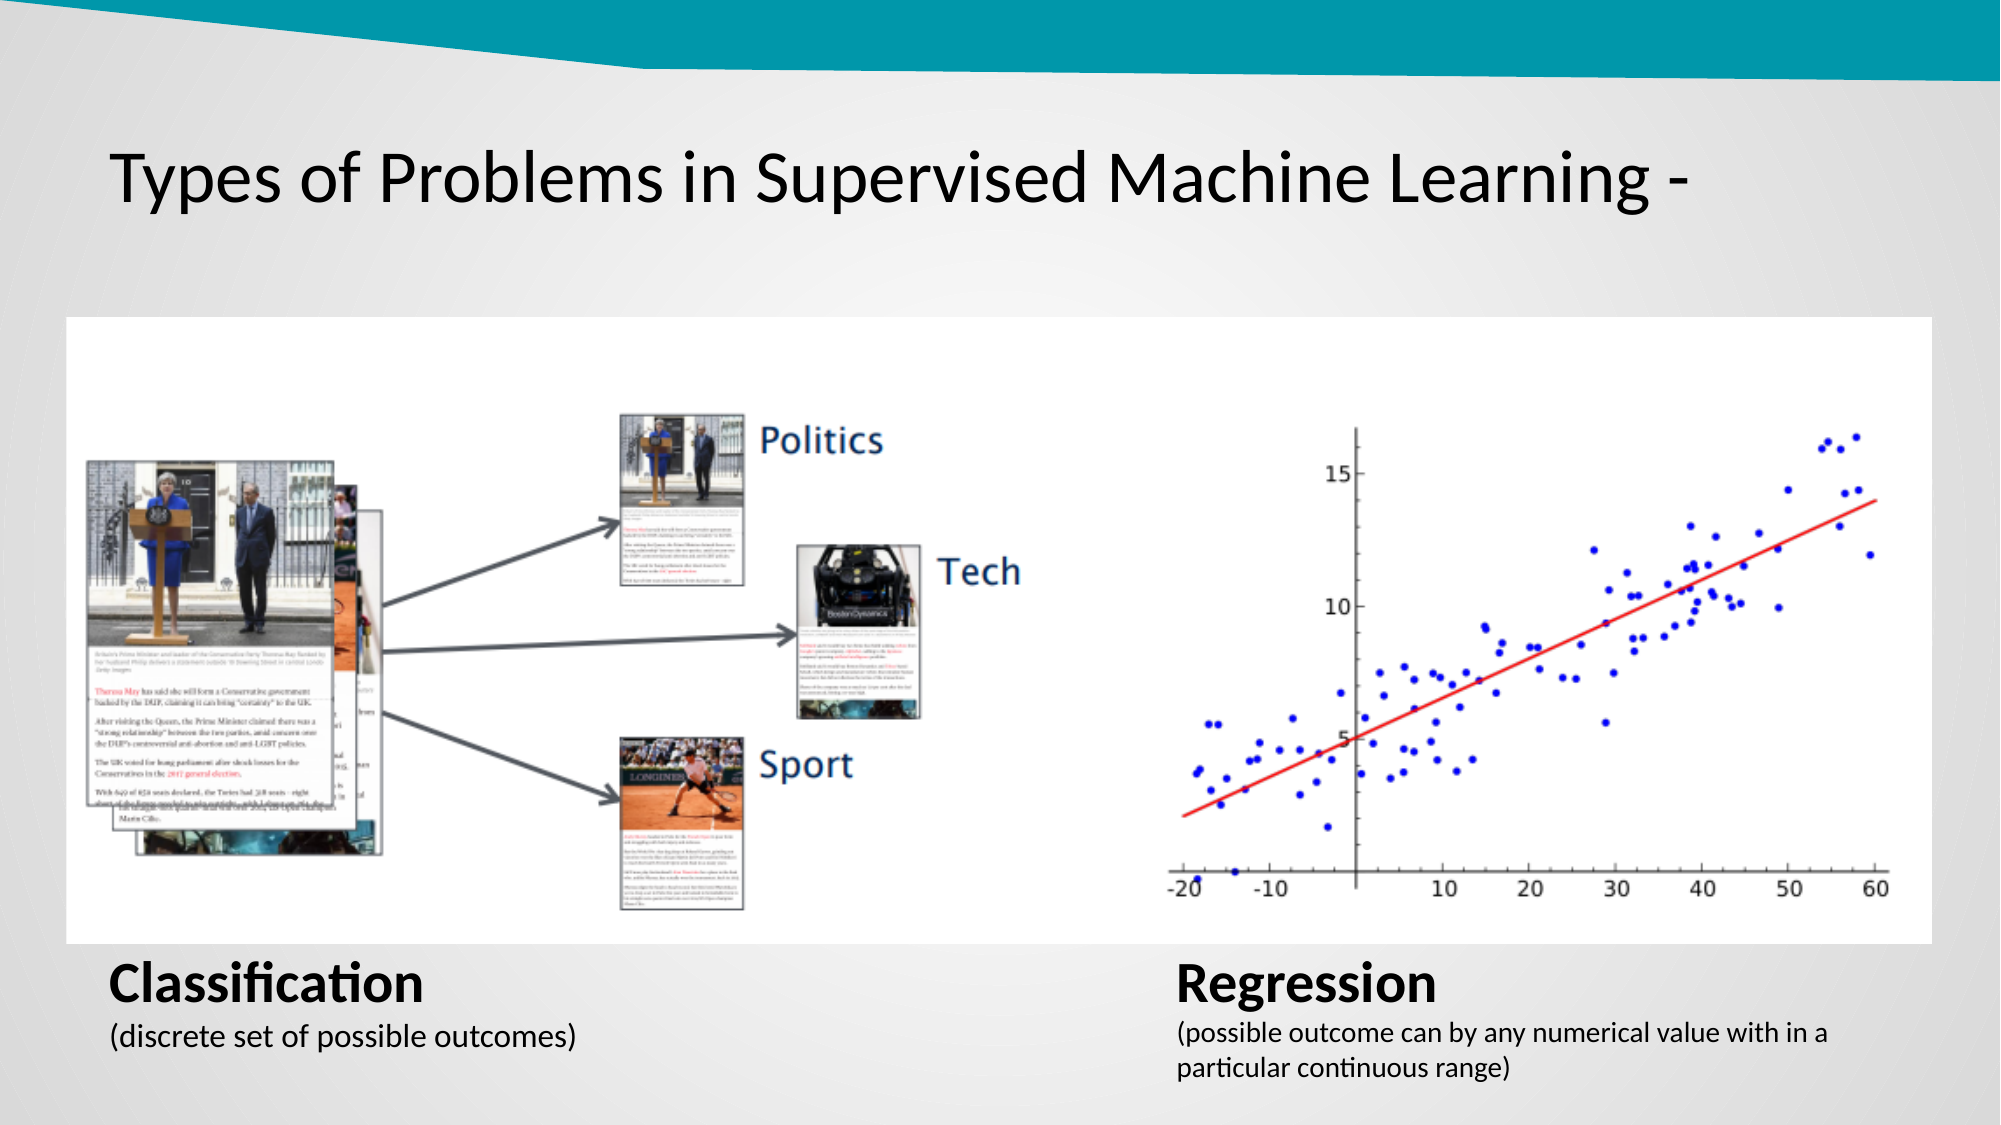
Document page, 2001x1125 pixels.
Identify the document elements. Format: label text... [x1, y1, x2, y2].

picture [66, 317, 1933, 944]
text_box Classification (discrete set of possible outcomes) [94, 955, 621, 1062]
text_box Types of Problems in Supervised Machine Learning - [94, 119, 1904, 282]
text_box [0, 0, 2000, 84]
text_box Regression (possible outcome can by any numerical value with in a particular continuous range) [1161, 955, 1882, 1092]
